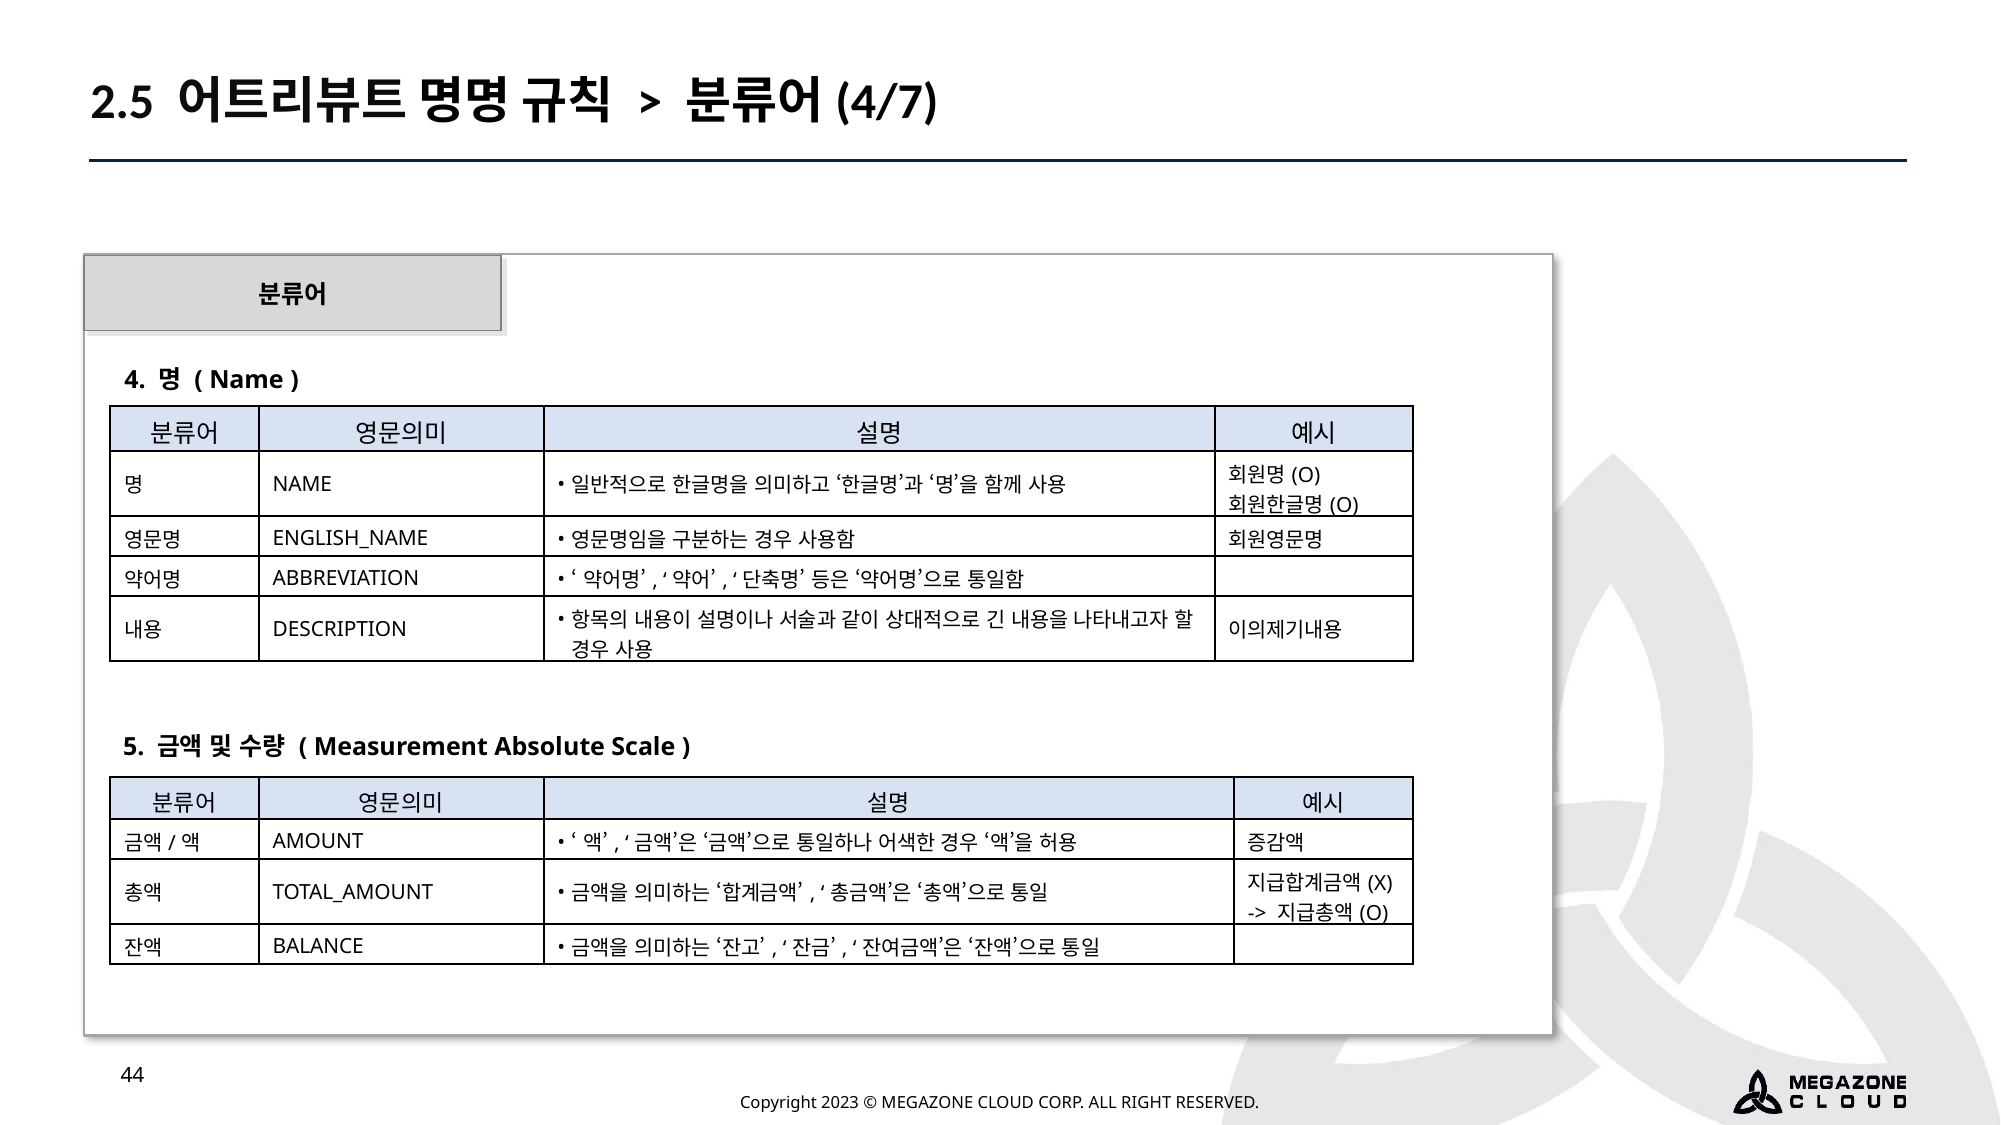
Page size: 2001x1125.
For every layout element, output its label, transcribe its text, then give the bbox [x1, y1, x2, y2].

table_header 예시 [1216, 407, 1412, 450]
table_cell 항목의 내용이 설명이나 서술과 같이 상대적으로 긴 내용을 나타내고자 할 경우 사용 [545, 597, 1214, 660]
list 2.5 어트리뷰트 명명 규칙 > 분류어(4/7) [90, 72, 1908, 133]
table_cell 총액 [111, 860, 258, 923]
table_cell 내용 [111, 597, 258, 660]
table_cell 일반적으로 한글명을 의미하고 ‘한글명’과 ‘명’을 함께 사용 [545, 452, 1214, 515]
table_cell DESCRIPTION [260, 597, 543, 660]
table_header 분류어 [111, 407, 258, 450]
table_header 영문의미 [260, 778, 543, 818]
table_cell 영문명 [111, 517, 258, 555]
table_cell 회원명(O) 회원한글명(O) [1216, 452, 1412, 515]
table_cell AMOUNT [260, 820, 543, 858]
table_cell BALANCE [260, 925, 543, 963]
table_cell 금액/액 [111, 820, 258, 858]
table_header 분류어 [111, 778, 258, 818]
table_cell 금액을 의미하는 ‘합계금액’, ‘총금액’은 ‘총액’으로 통일 [545, 860, 1233, 923]
table_header 설명 [545, 407, 1214, 450]
table_cell [1235, 925, 1412, 963]
table_cell 지급합계금액(X) -> 지급총액(O) [1235, 860, 1412, 923]
table_cell 금액을 의미하는 ‘잔고’, ‘잔금’, ‘잔여금액’은 ‘잔액’으로 통일 [545, 925, 1233, 963]
table_cell 회원영문명 [1216, 517, 1412, 555]
table_header 영문의미 [260, 407, 543, 450]
table_cell 잔액 [111, 925, 258, 963]
table_cell ABBREVIATION [260, 557, 543, 595]
table_cell NAME [260, 452, 543, 515]
text_box [83, 254, 1553, 1036]
table_cell ENGLISH_NAME [260, 517, 543, 555]
table_cell [1216, 557, 1412, 595]
table_header 예시 [1235, 778, 1412, 818]
table_cell ‘약어명’, ‘약어’, ‘단축명’ 등은 ‘약어명’으로 통일함 [545, 557, 1214, 595]
text_box 5. 금액 및 수량 ( Measurement Absolute Scale ) [108, 722, 890, 768]
picture [0, 0, 2001, 1125]
table_cell 약어명 [111, 557, 258, 595]
table_header 설명 [545, 778, 1233, 818]
table_cell TOTAL_AMOUNT [260, 860, 543, 923]
table_cell 명 [111, 452, 258, 515]
table_cell 영문명임을 구분하는 경우 사용함 [545, 517, 1214, 555]
text_box 4. 명 ( Name ) [109, 356, 891, 402]
table_cell 증감액 [1235, 820, 1412, 858]
text_box 분류어 [83, 255, 502, 331]
table_cell 이의제기내용 [1216, 597, 1412, 660]
table_cell ‘액’, ‘금액’은 ‘금액’으로 통일하나 어색한 경우 ‘액’을 허용 [545, 820, 1233, 858]
